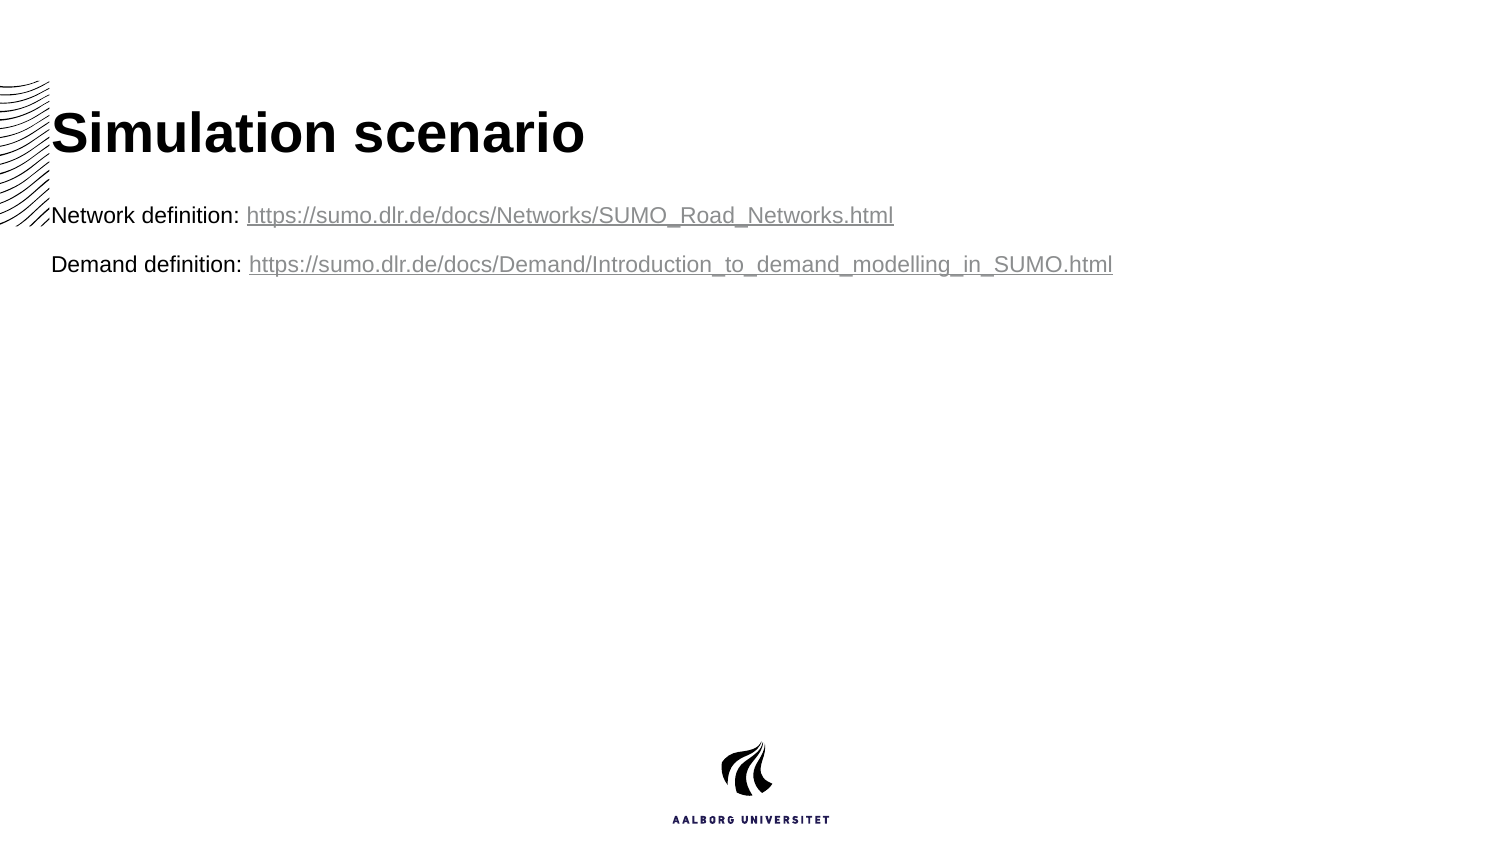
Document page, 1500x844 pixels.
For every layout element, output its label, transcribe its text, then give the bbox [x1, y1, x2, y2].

title Simulation scenario [51, 72, 1449, 167]
list Network definition: https://sumo.dlr.de/docs/Networks/SUMO_Road_Networks.html Demand definition: https://sumo.dlr.de/docs/Demand/Introduction_to_demand_modelling_in_SUMO.html [51, 189, 1449, 750]
